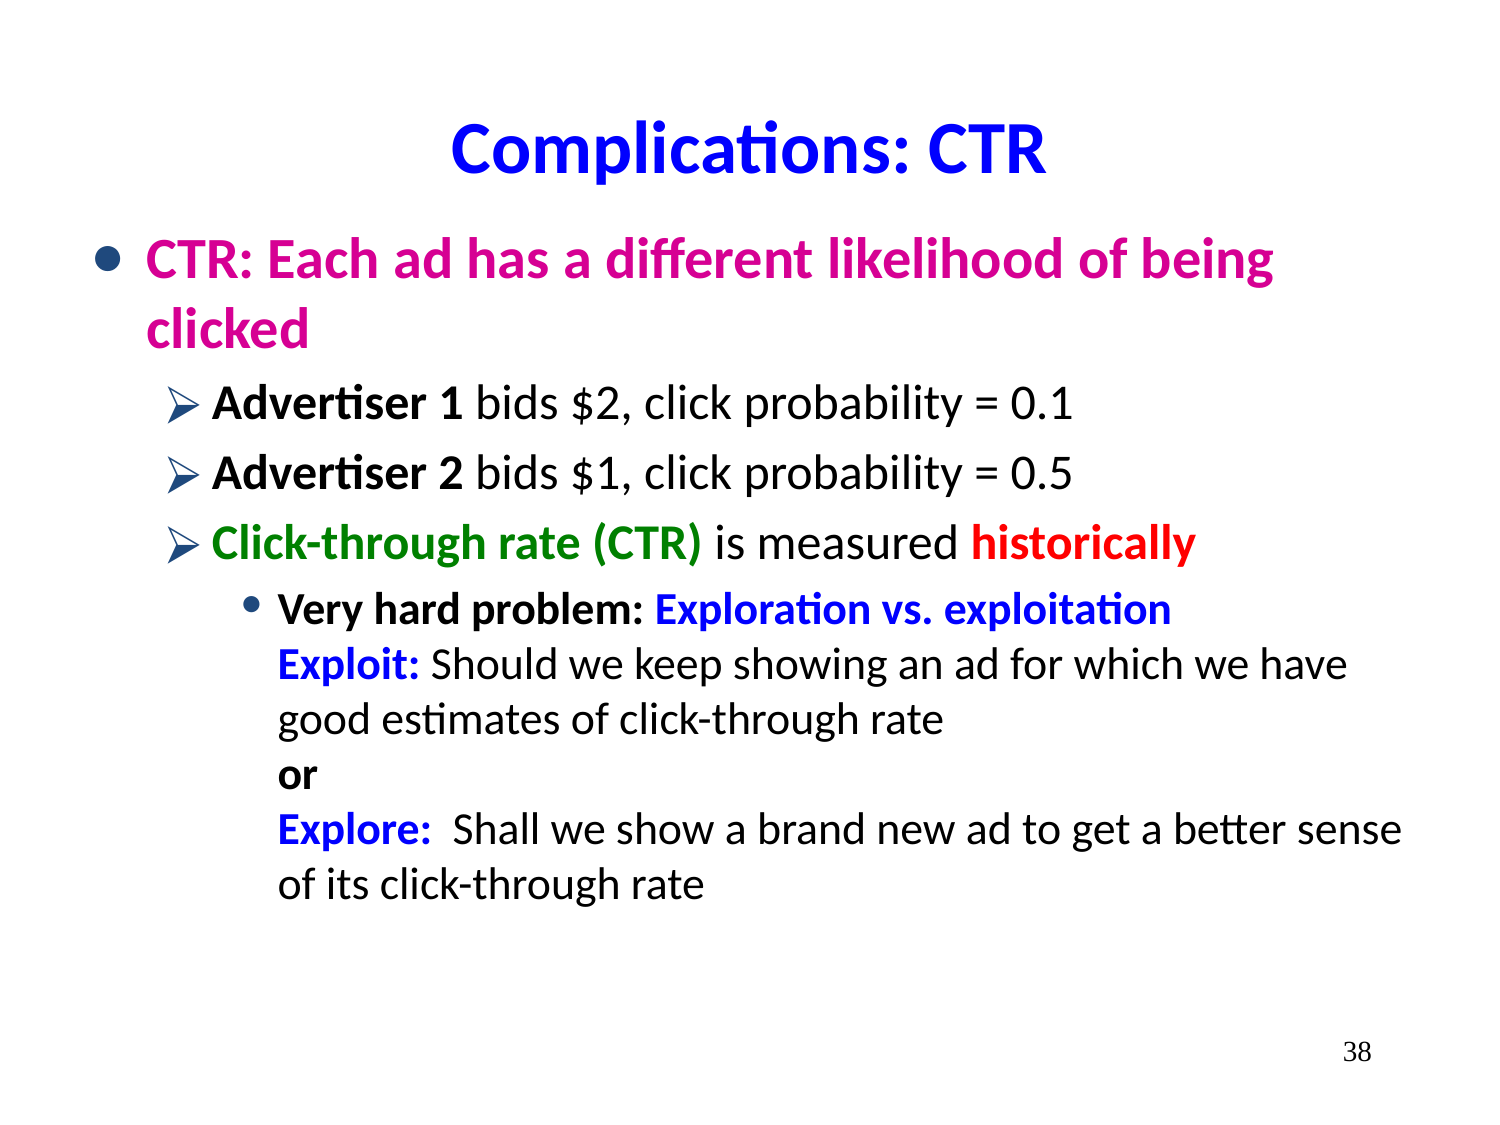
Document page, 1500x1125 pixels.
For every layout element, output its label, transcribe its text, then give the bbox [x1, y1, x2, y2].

slide_number ‹#› [1074, 1025, 1388, 1100]
list CTR: Each ad has a different likelihood of being clicked Advertiser 1 bids $2, click probability = 0.1 Advertiser 2 bids $1, click probability = 0.5 Click-through rate (CTR) is measured historically Very hard problem: Exploration vs. exploitation Exploit: Should we keep showing an ad for which we have good estimates of click-through rate or Explore: Shall we show a brand new ad to get a better sense of its click-through rate [75, 212, 1450, 1075]
title Complications: CTR [112, 50, 1388, 212]
